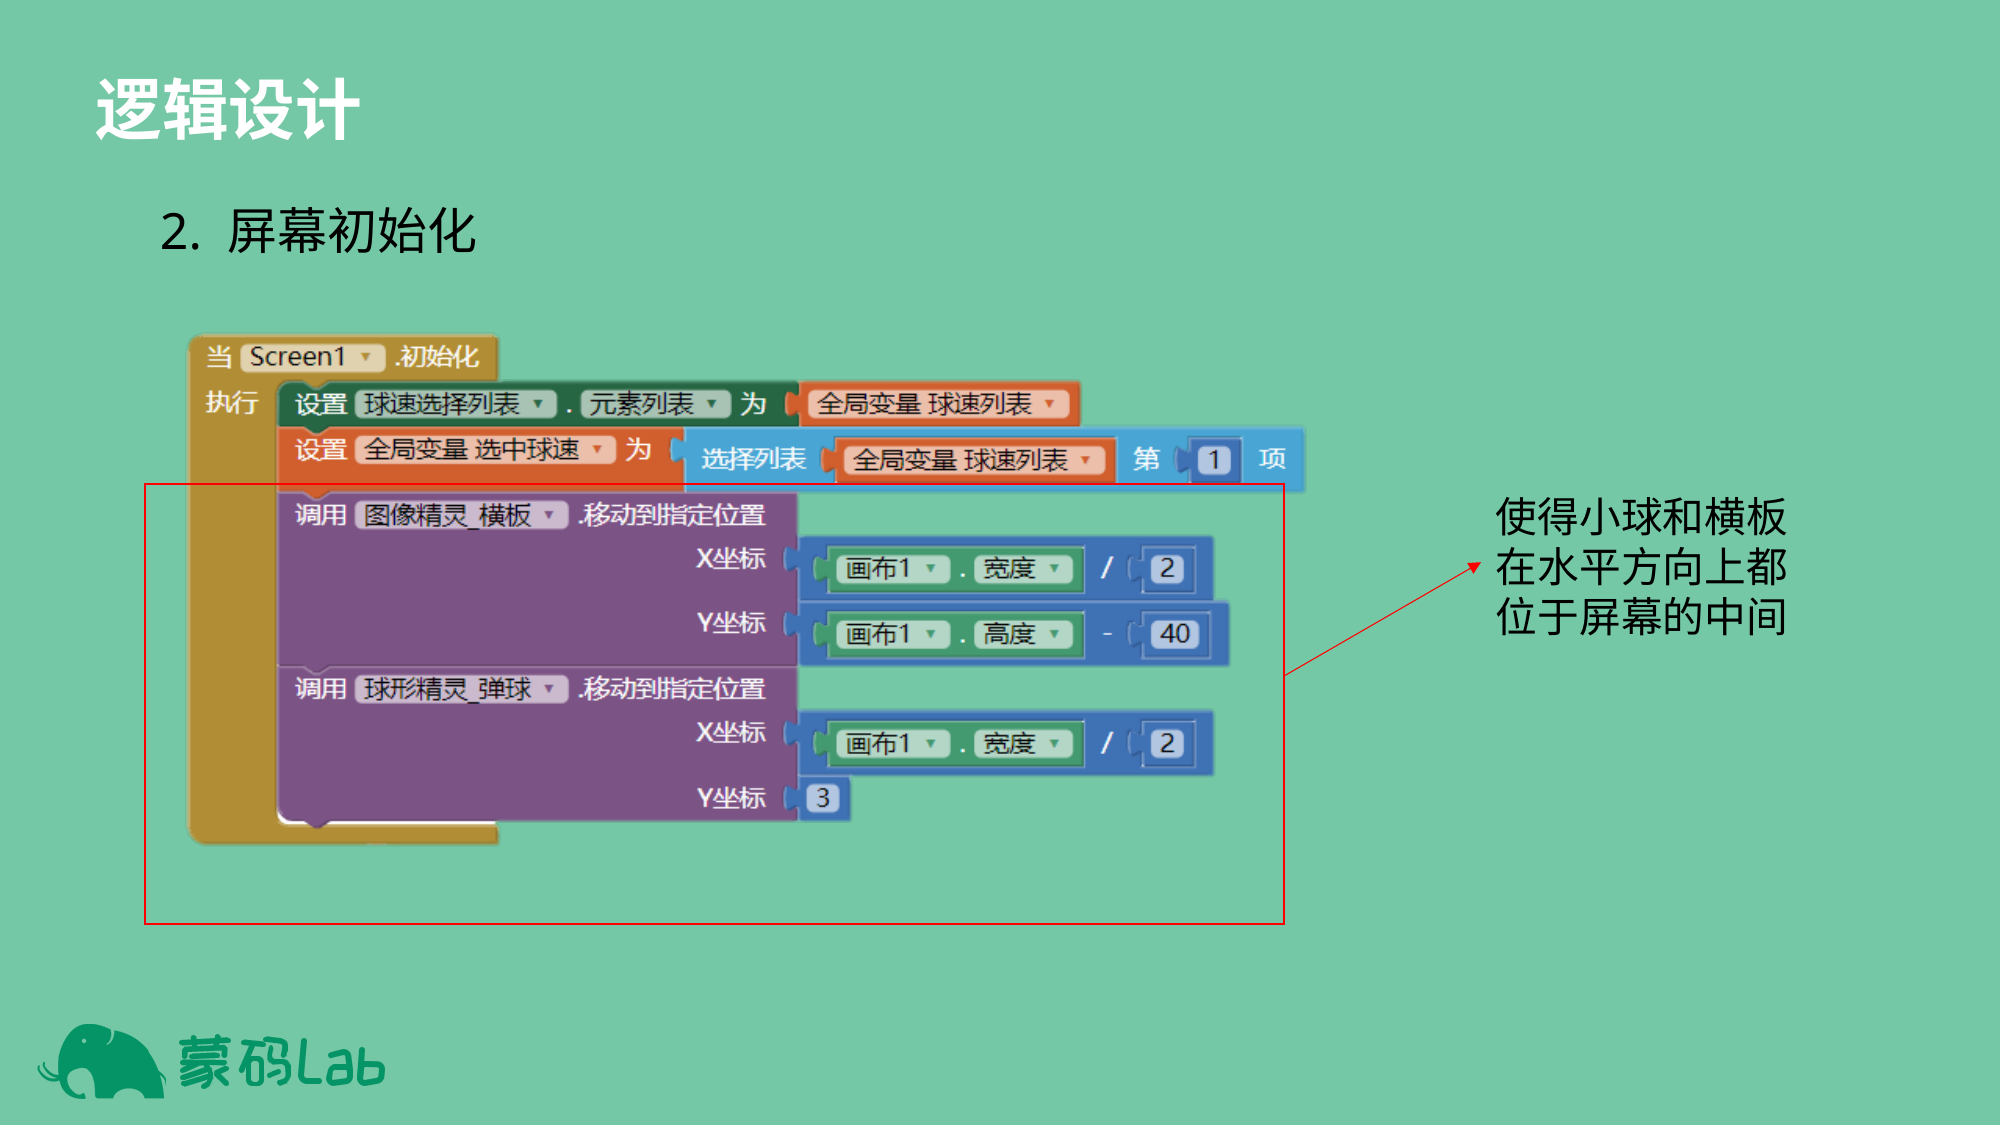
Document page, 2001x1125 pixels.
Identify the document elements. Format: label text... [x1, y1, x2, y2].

list 逻辑设计 [80, 69, 1000, 174]
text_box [1284, 562, 1482, 676]
picture [26, 1015, 394, 1108]
text_box 2. 屏幕初始化 [145, 192, 907, 268]
text_box [144, 483, 1285, 925]
picture [164, 325, 1361, 873]
text_box 使得小球和横板在水平方向上都位于屏幕的中间 [1481, 483, 1824, 649]
